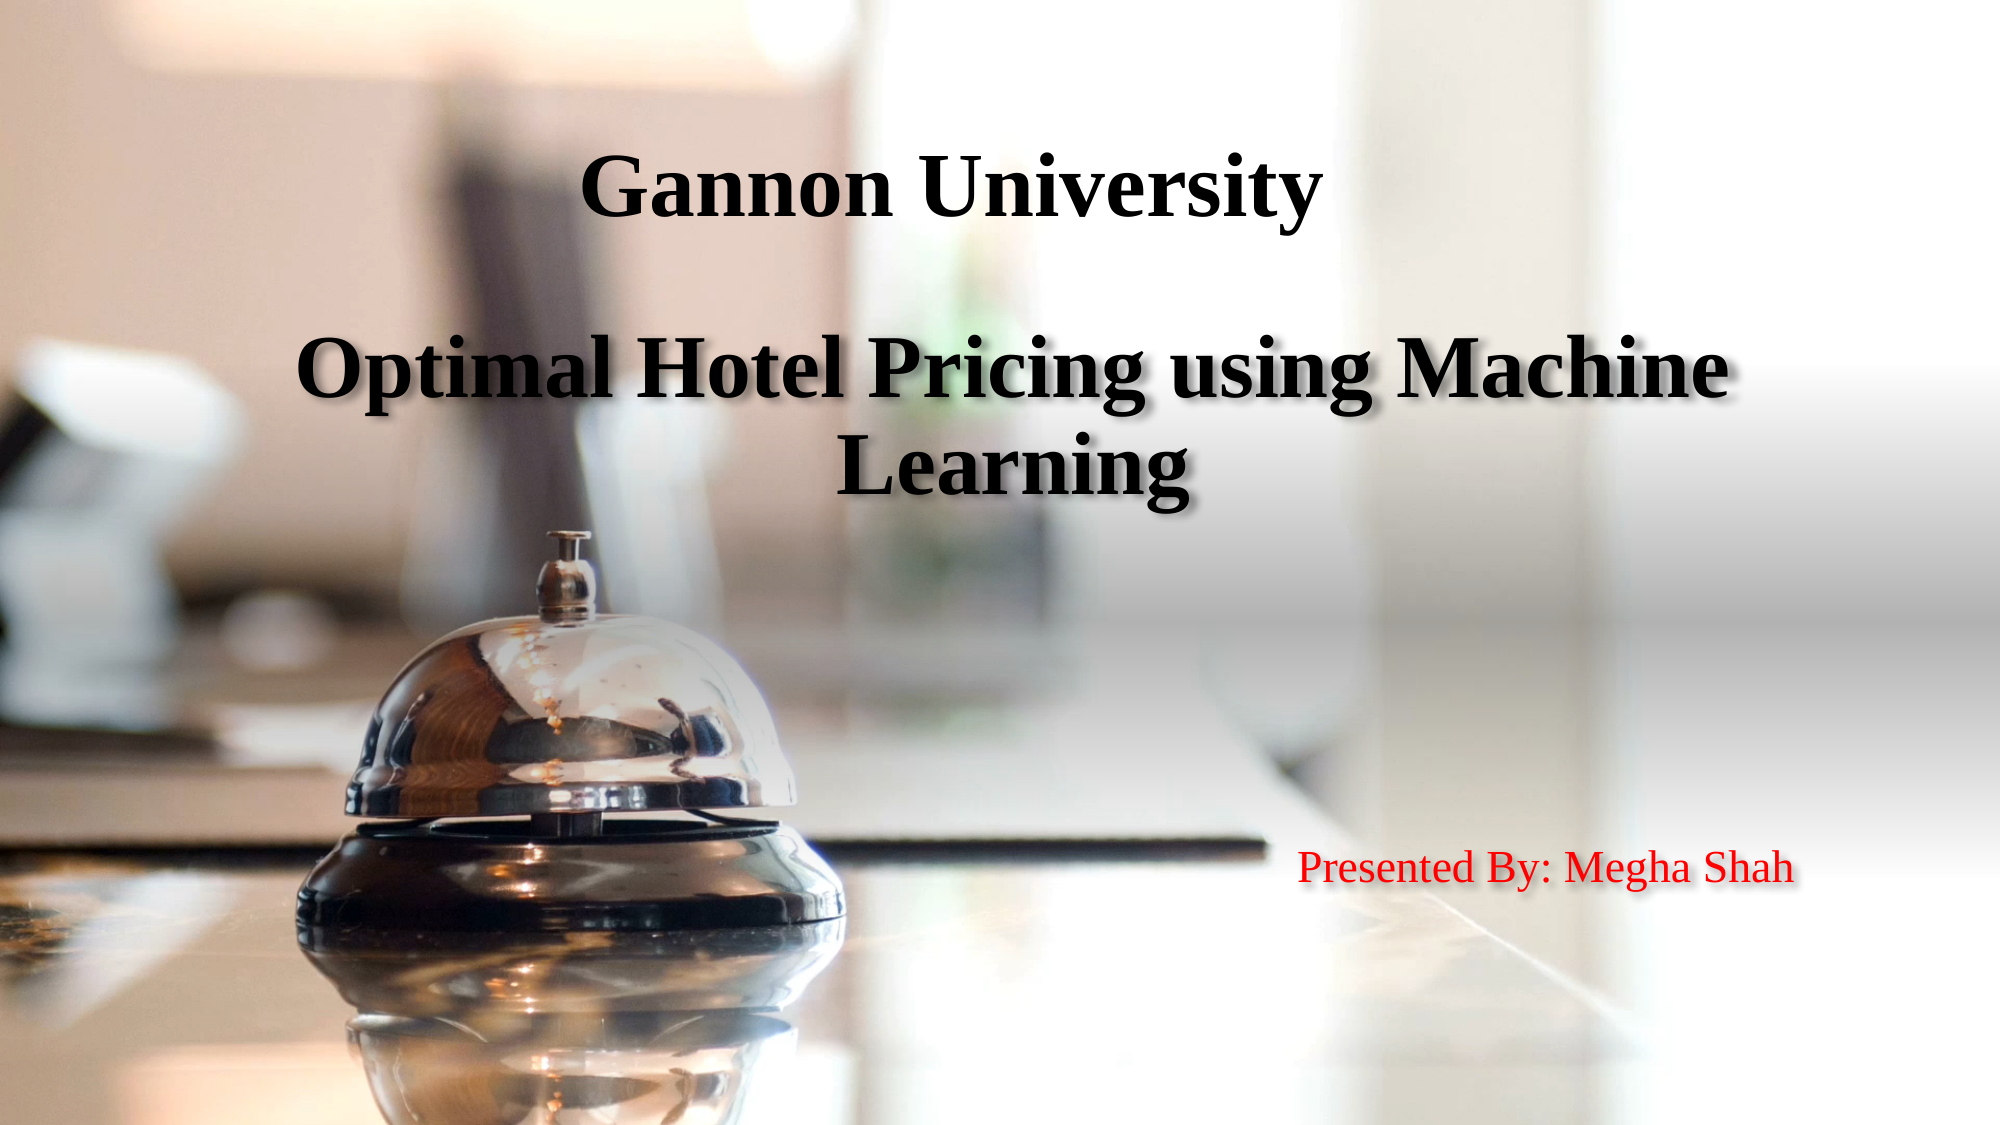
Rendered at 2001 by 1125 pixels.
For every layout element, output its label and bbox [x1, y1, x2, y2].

text_box [0, 0, 2000, 1125]
